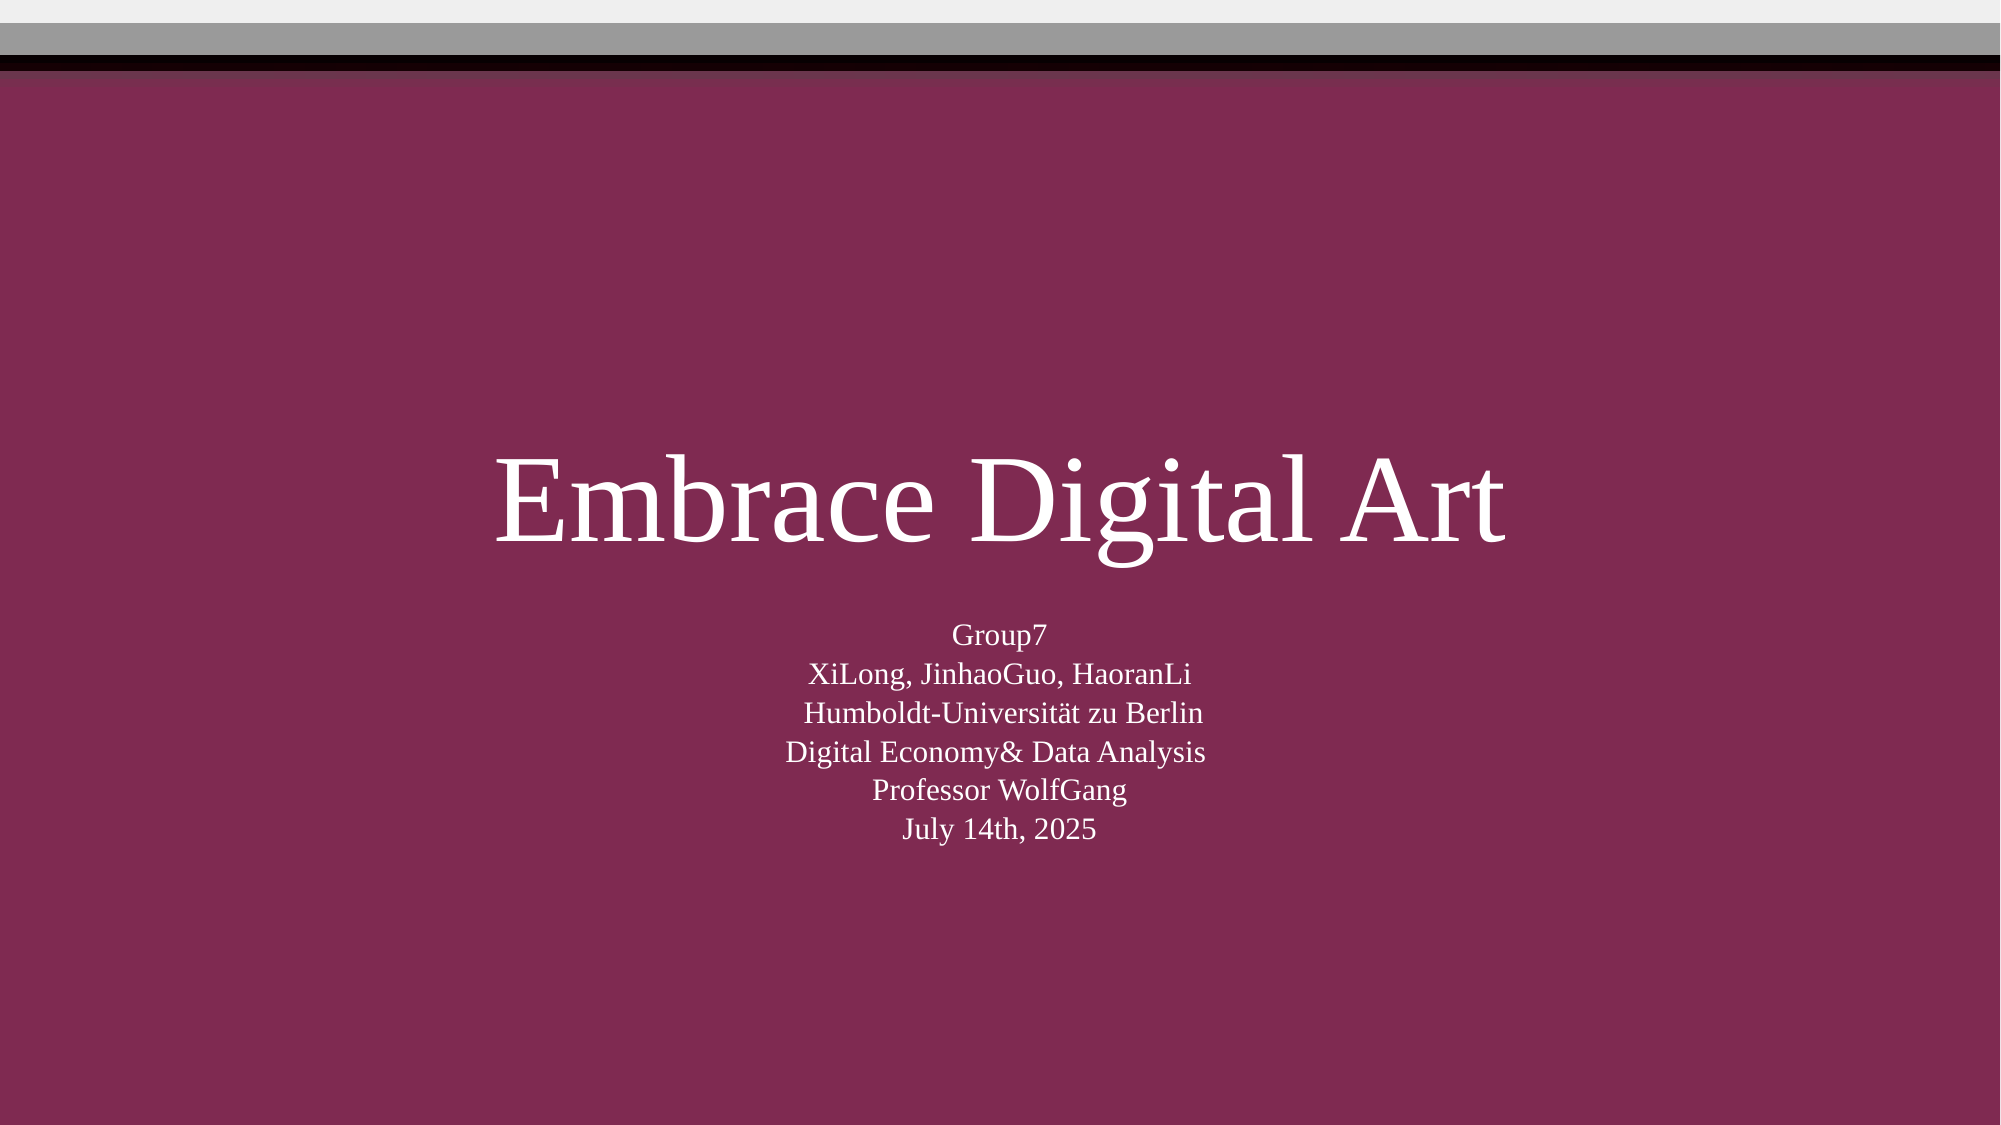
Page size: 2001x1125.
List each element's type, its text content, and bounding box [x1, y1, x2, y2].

title Embrace Digital Art [249, 184, 1750, 576]
subtitle Group7 XiLong, JinhaoGuo, HaoranLi Humboldt-Universität zu Berlin Digital Economy& Data Analysis Professor WolfGang July 14th, 2025 [249, 590, 1750, 863]
picture [0, 0, 2001, 1125]
